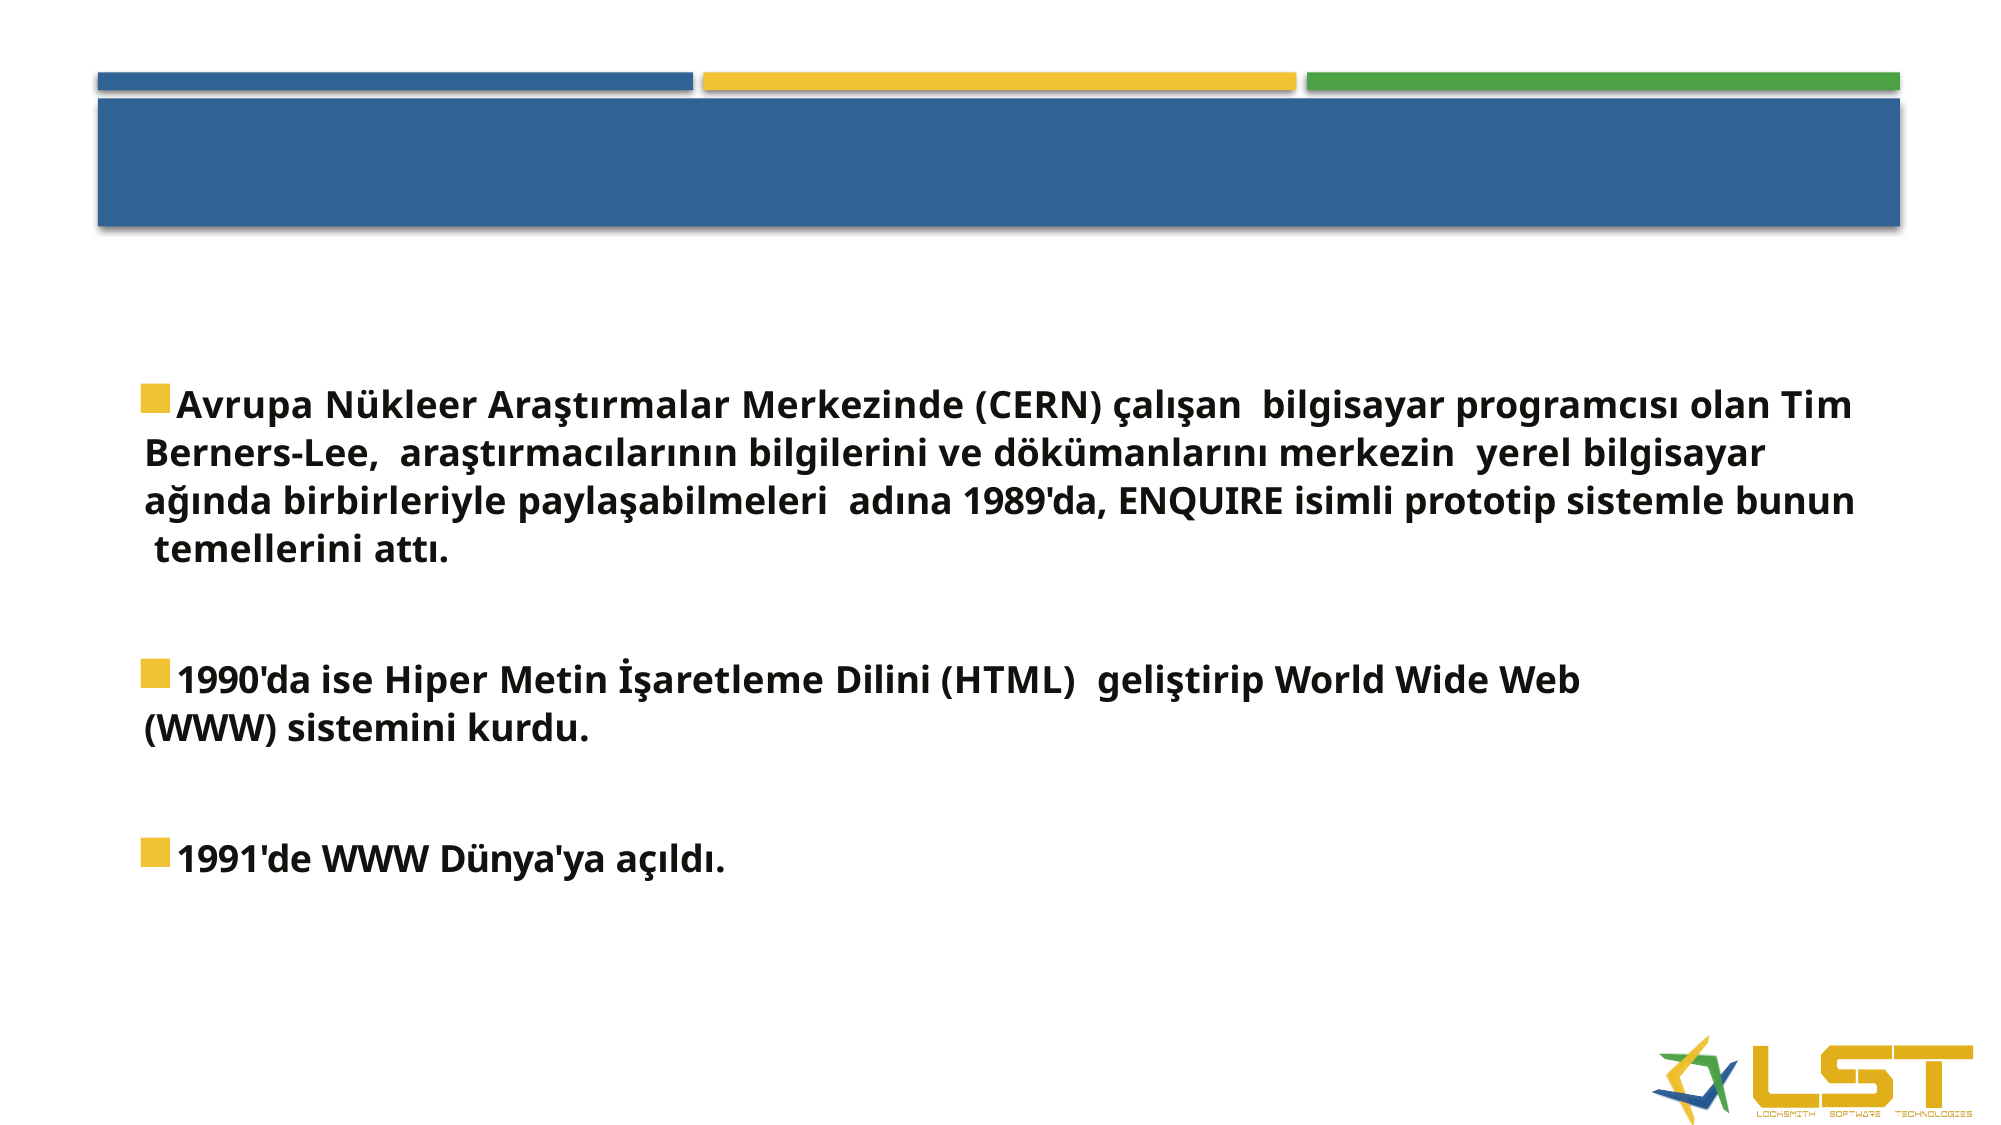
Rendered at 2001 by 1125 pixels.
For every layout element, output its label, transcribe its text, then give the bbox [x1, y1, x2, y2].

picture [1651, 1034, 1974, 1125]
list Avrupa Nükleer Araştırmalar Merkezinde (CERN) çalışan bilgisayar programcısı olan Tim Berners-Lee, araştırmacılarının bilgilerini ve dökümanlarını merkezin yerel bilgisayar ağında birbirleriyle paylaşabilmeleri adına 1989'da, ENQUIRE isimli prototip sistemle bunun temellerini attı. 1990'da ise Hiper Metin İşaretleme Dilini (HTML) geliştirip World Wide Web (WWW) sistemini kurdu. 1991'de WWW Dünya'ya açıldı. [127, 309, 1875, 1013]
